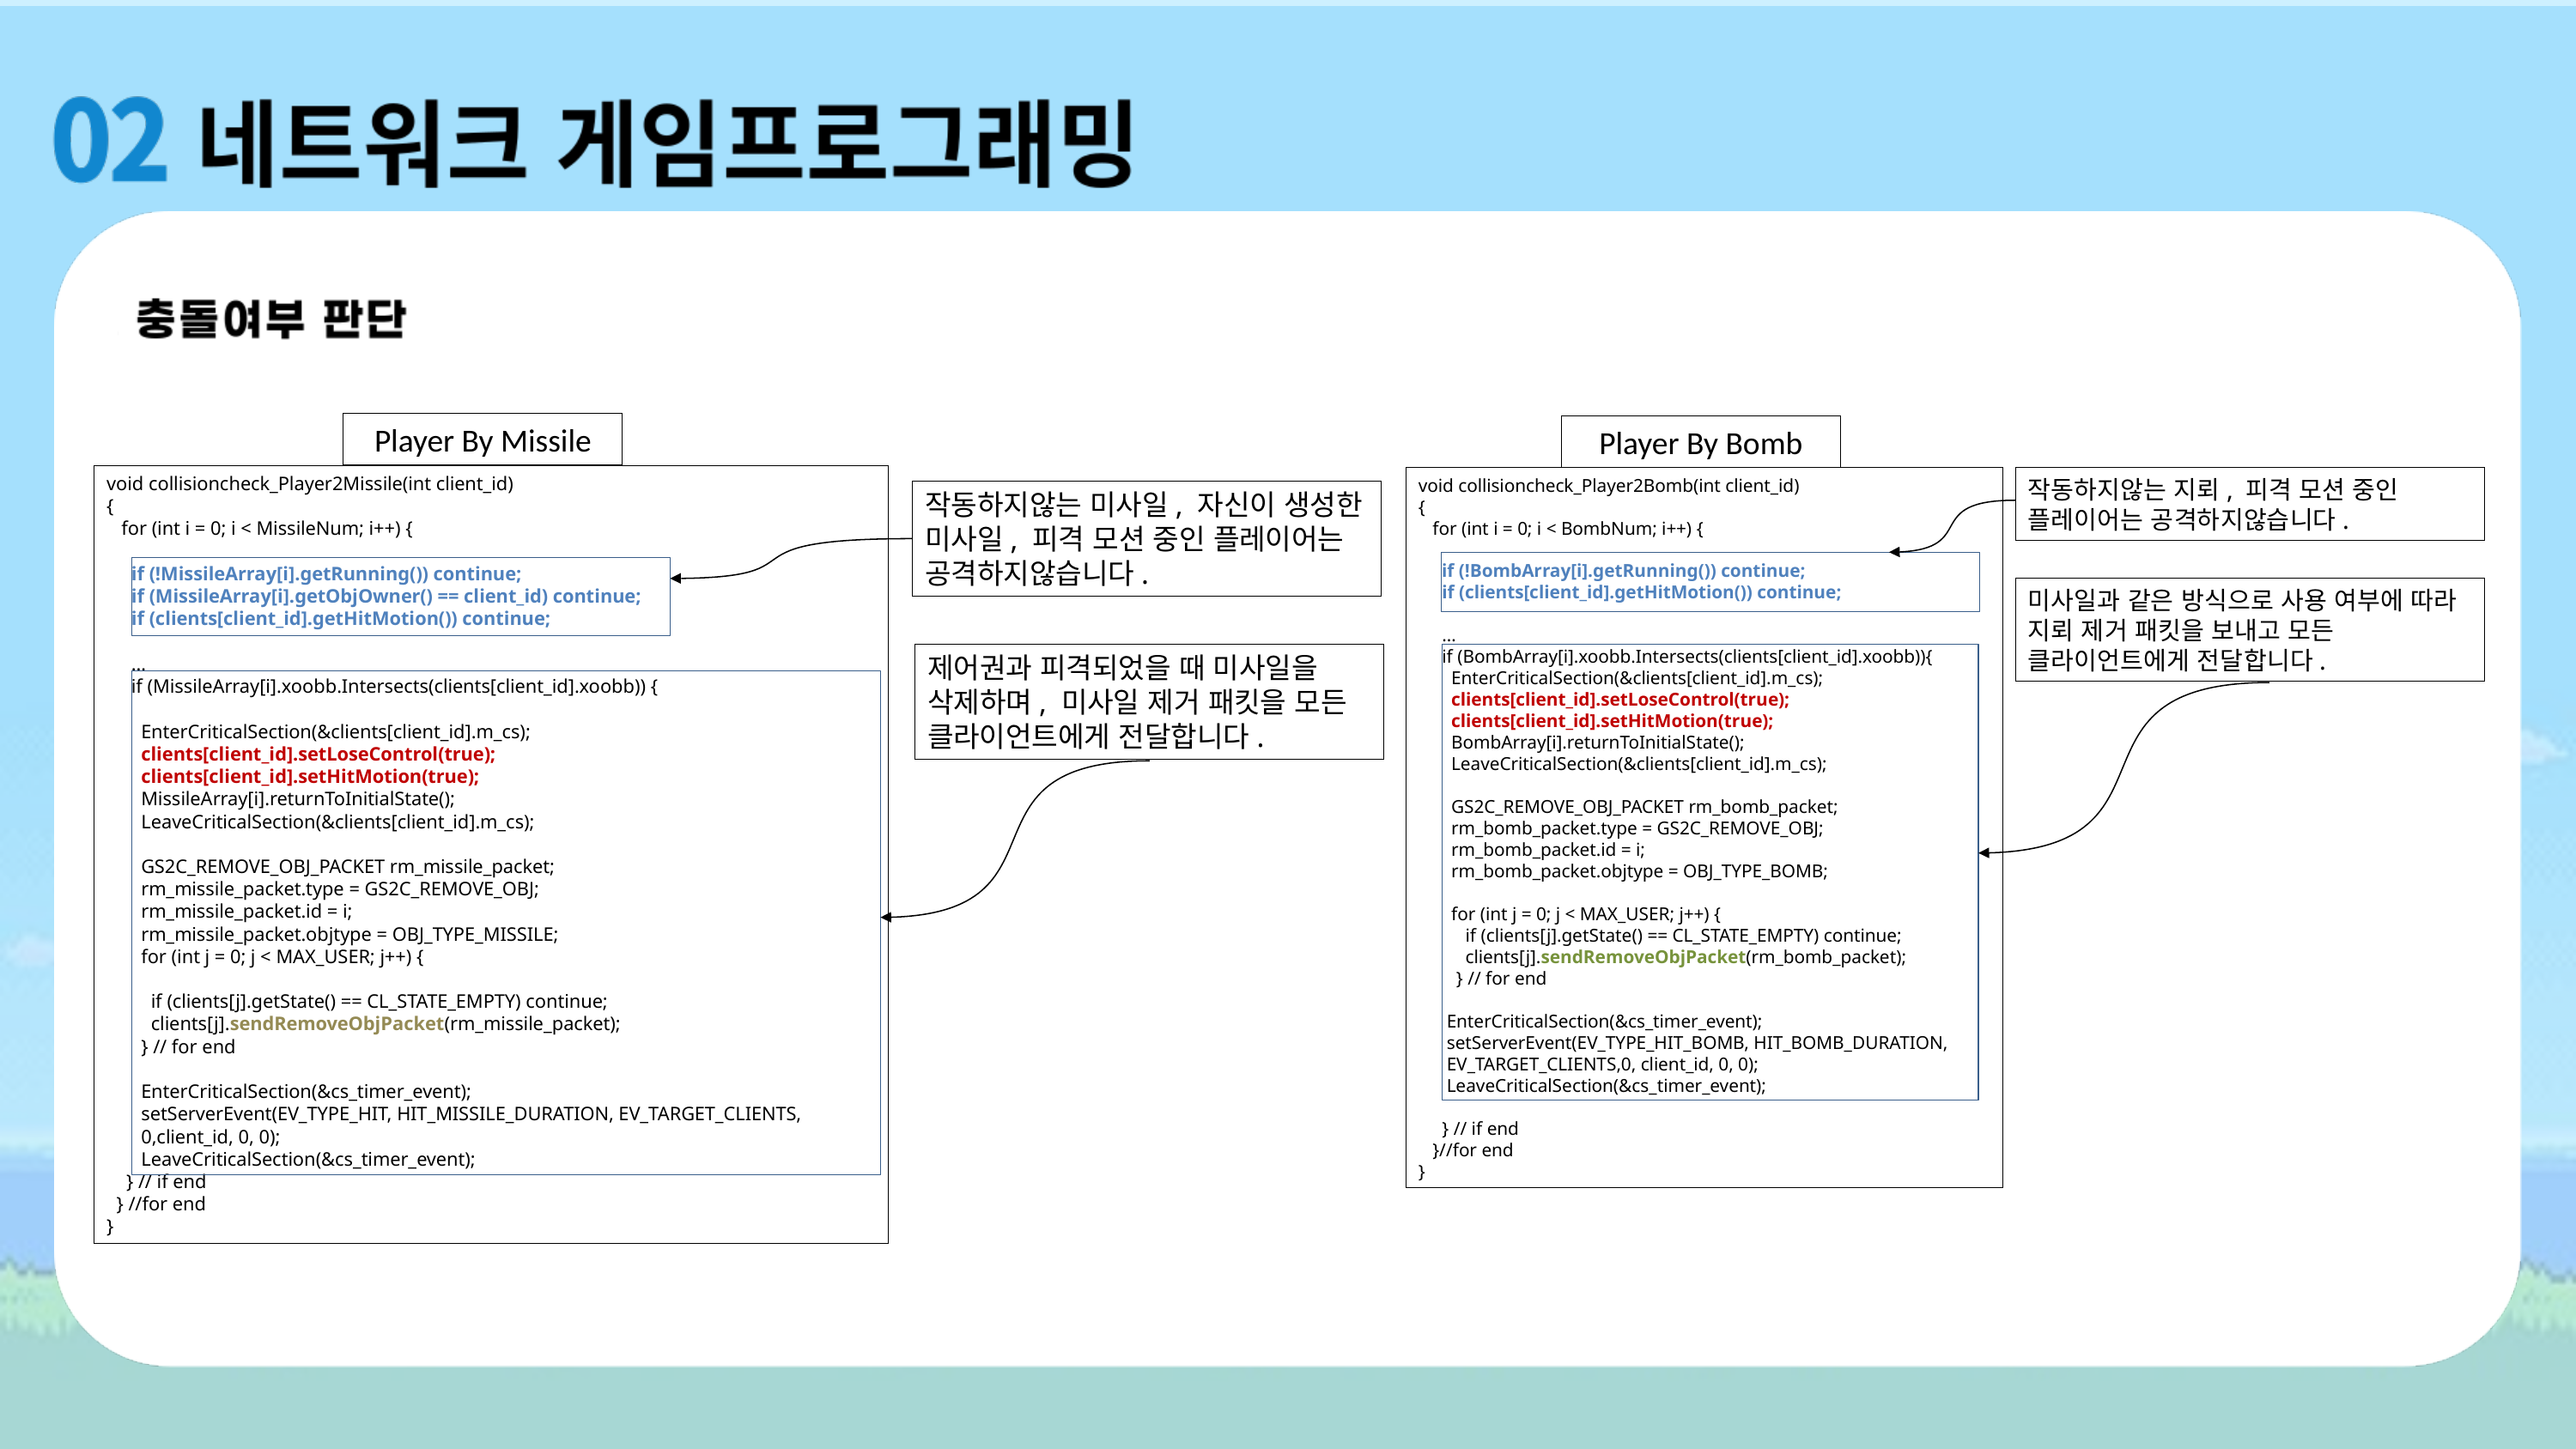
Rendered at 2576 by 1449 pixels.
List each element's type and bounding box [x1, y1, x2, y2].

picture [15, 21, 1236, 318]
picture [118, 280, 474, 397]
text_box [1978, 682, 2270, 853]
text_box [880, 760, 1150, 918]
text_box [0, 0, 2576, 1449]
text_box [670, 539, 913, 579]
text_box [1888, 500, 2016, 553]
text_box [53, 211, 2522, 1367]
